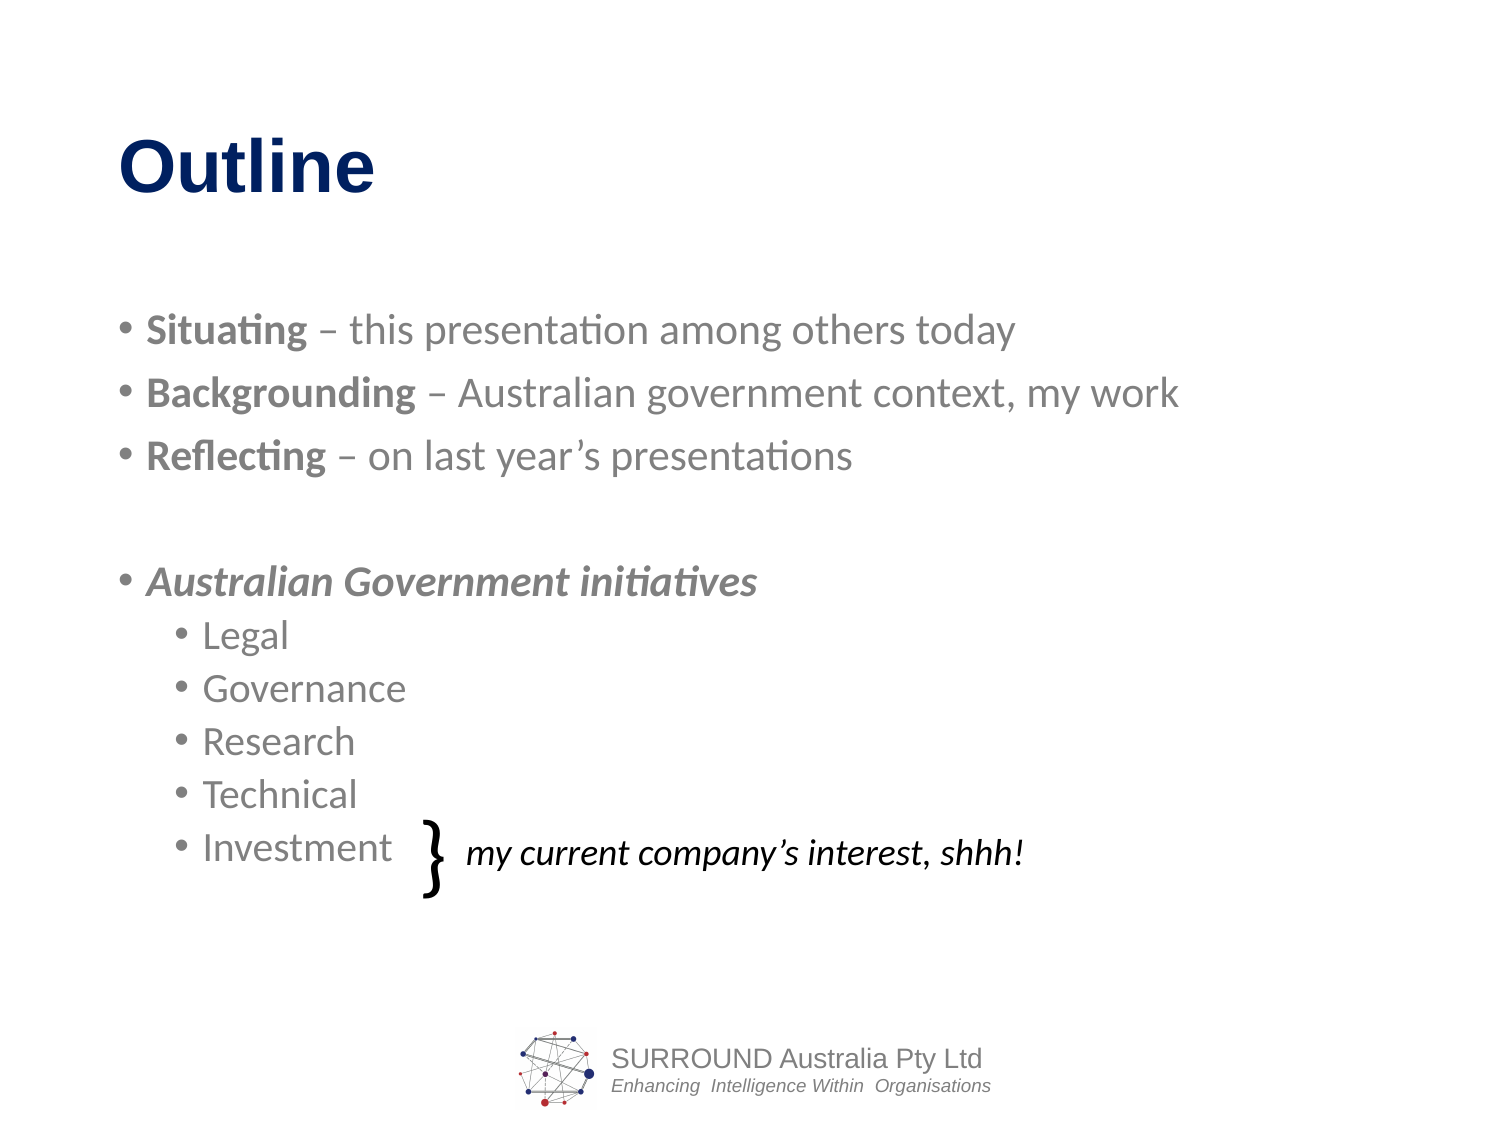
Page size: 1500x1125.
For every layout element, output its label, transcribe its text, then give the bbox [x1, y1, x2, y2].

list Situating – this presentation among others today Backgrounding – Australian government context, my work Reflecting – on last year’s presentations Australian Government initiatives Legal Governance Research Technical Investment [103, 299, 1397, 1014]
text_box } [404, 787, 463, 913]
picture [515, 1027, 597, 1110]
title Outline [103, 59, 1397, 278]
text_box my current company’s interest, shhh! [451, 820, 1041, 881]
